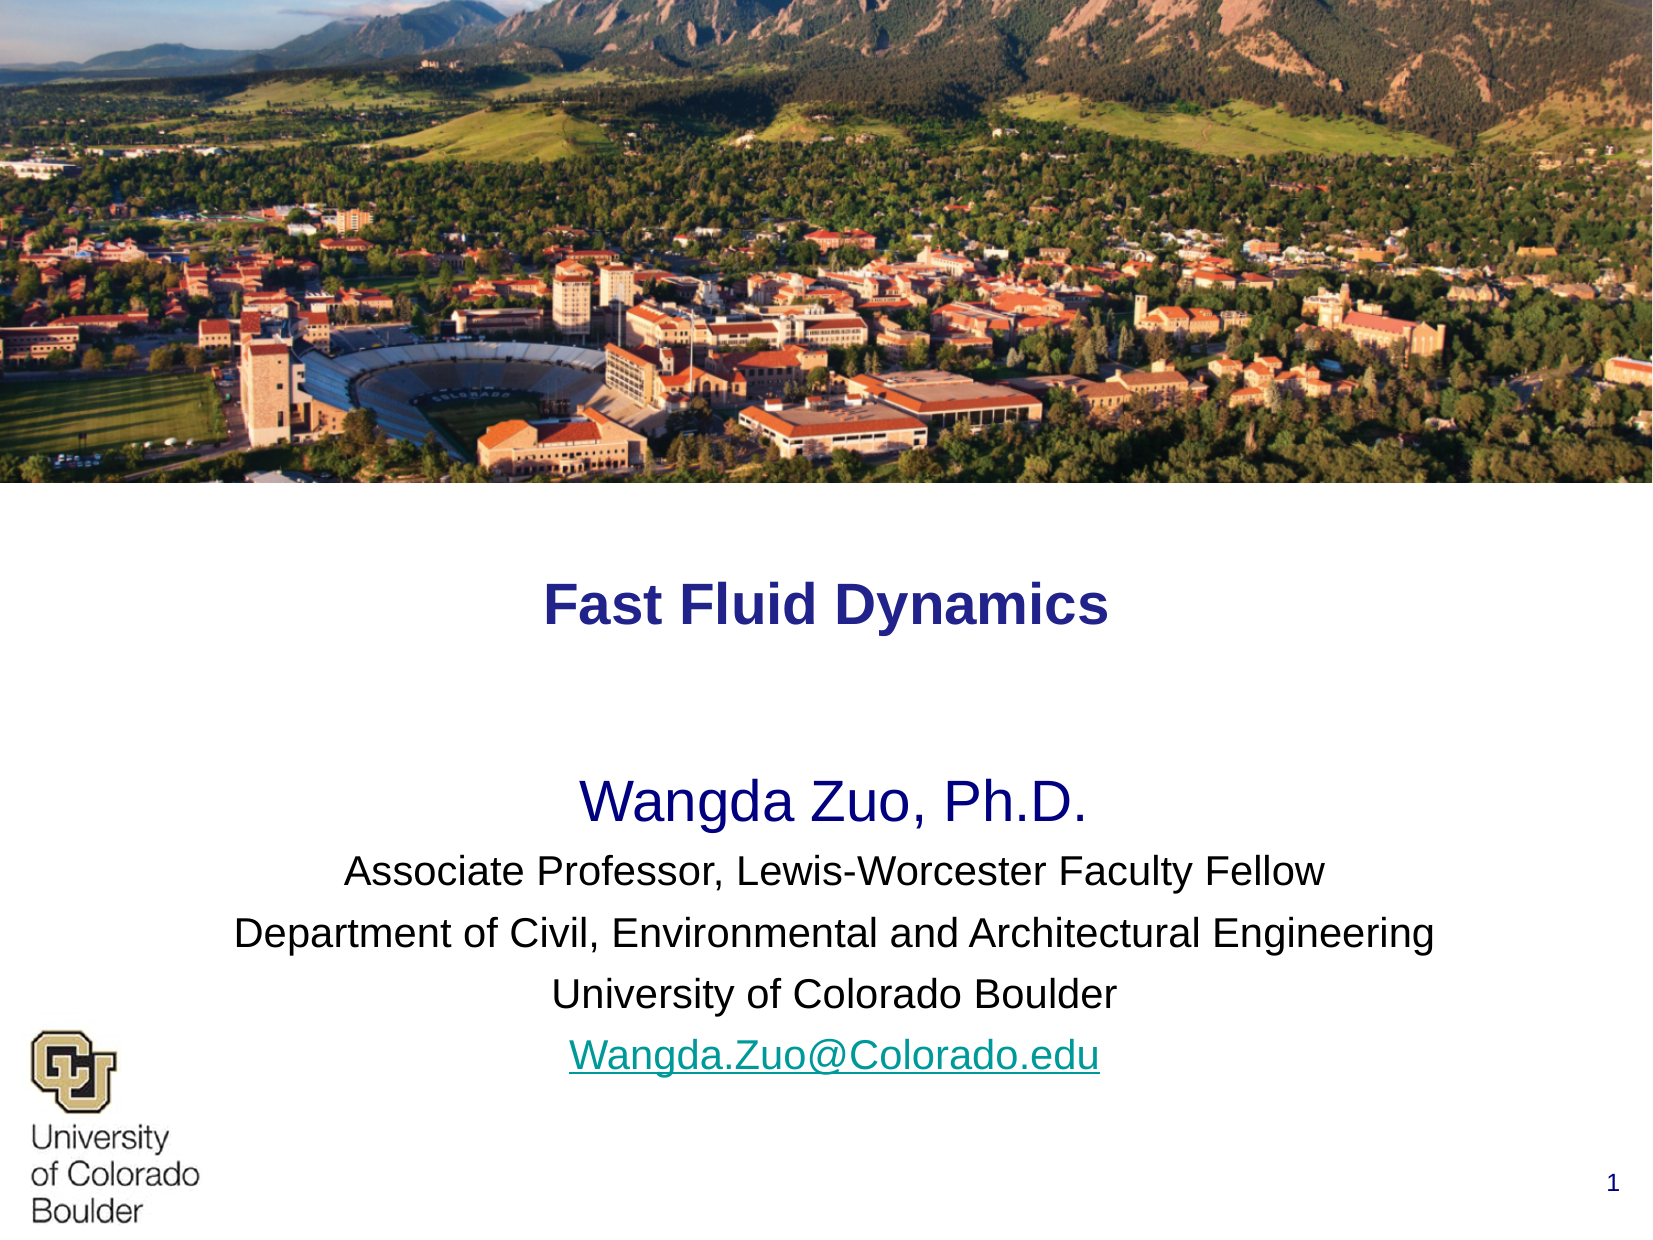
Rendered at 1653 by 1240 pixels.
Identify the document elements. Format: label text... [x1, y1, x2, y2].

picture [0, 1012, 227, 1240]
text_box Fast Fluid Dynamics [32, 535, 1622, 673]
slide_number 1 [1591, 1160, 1622, 1191]
text_box Wangda Zuo, Ph.D. Associate Professor, Lewis-Worcester Faculty Fellow Department of Civil, Environmental and Architectural Engineering University of Colorado Boulder Wangda.Zuo@Colorado.edu [194, 755, 1458, 1240]
picture [0, 0, 1653, 483]
